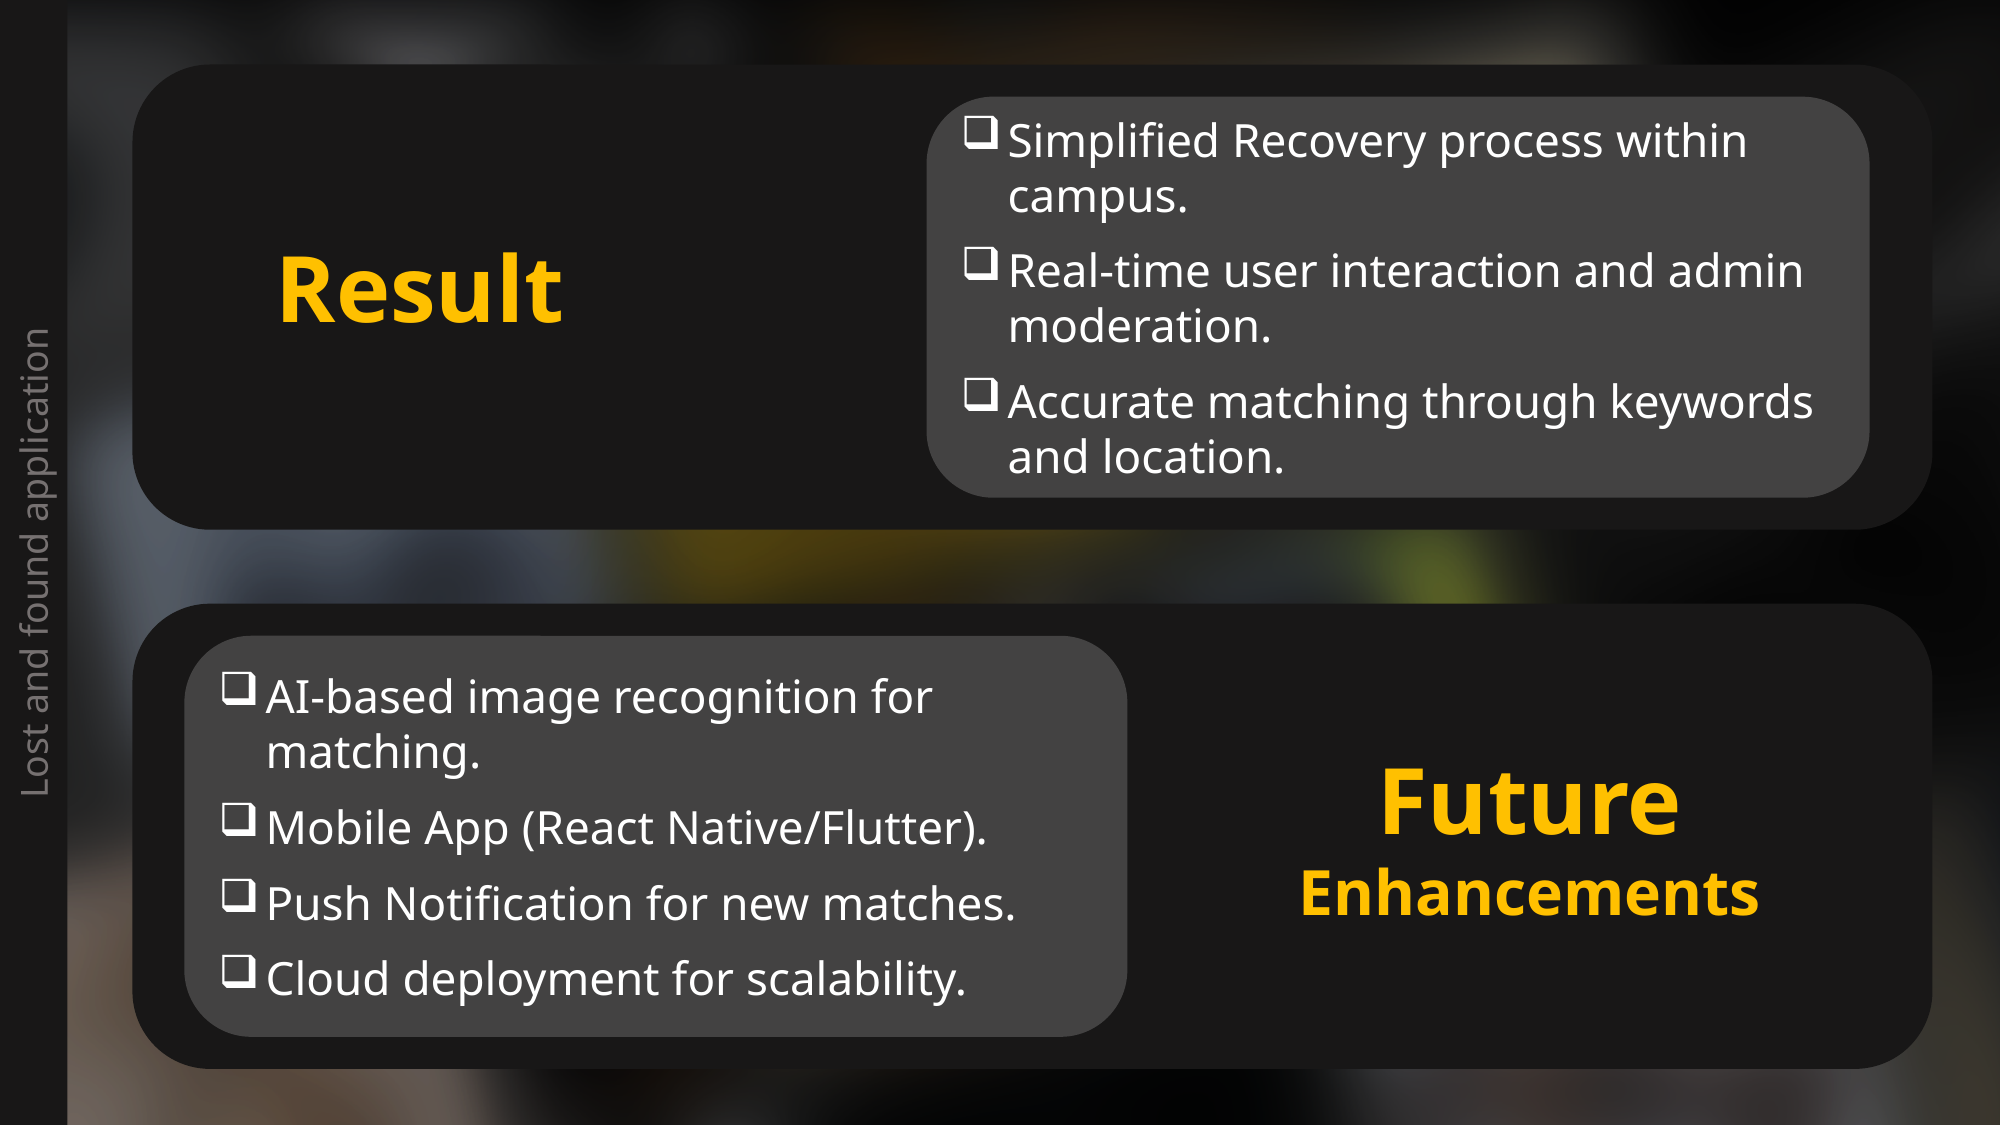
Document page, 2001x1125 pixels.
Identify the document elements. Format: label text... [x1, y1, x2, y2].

picture [67, 0, 2000, 1125]
text_box Lost and found application [3, 312, 63, 813]
